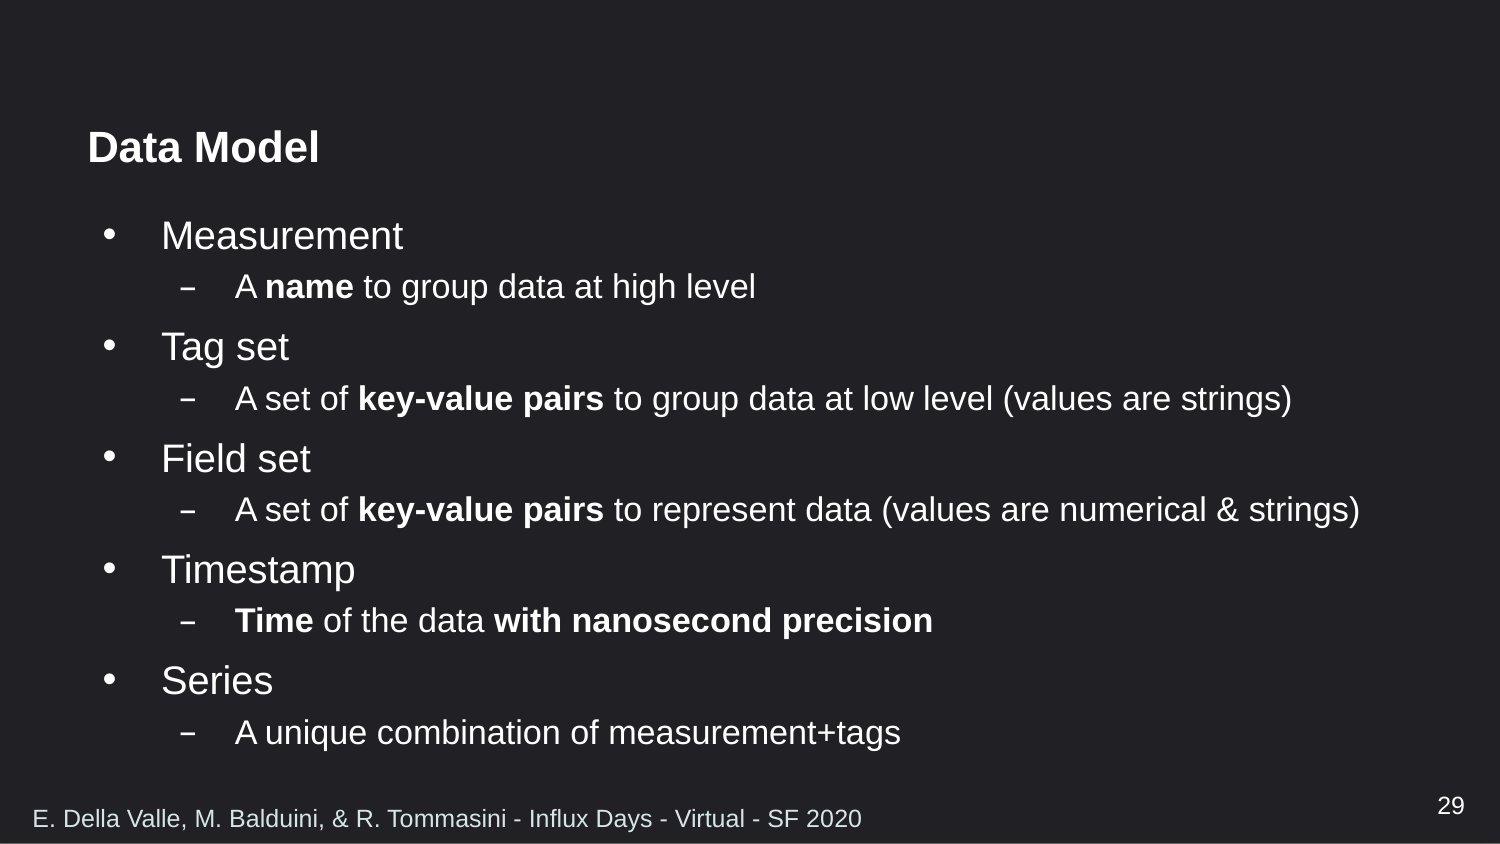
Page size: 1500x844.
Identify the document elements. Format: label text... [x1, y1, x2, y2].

title Data Model [76, 99, 1423, 196]
slide_number 29 [1142, 782, 1481, 828]
list Measurement A name to group data at high level Tag set A set of key-value pairs to group data at low level (values are strings) Field set A set of key-value pairs to represent data (values are numerical & strings) Timestamp Time of the data with nanosecond precision Series A unique combination of measurement+tags [76, 204, 1481, 761]
footer E. Della Valle, M. Balduini, & R. Tommasini - Influx Days - Virtual - SF 2020 [17, 795, 1135, 840]
